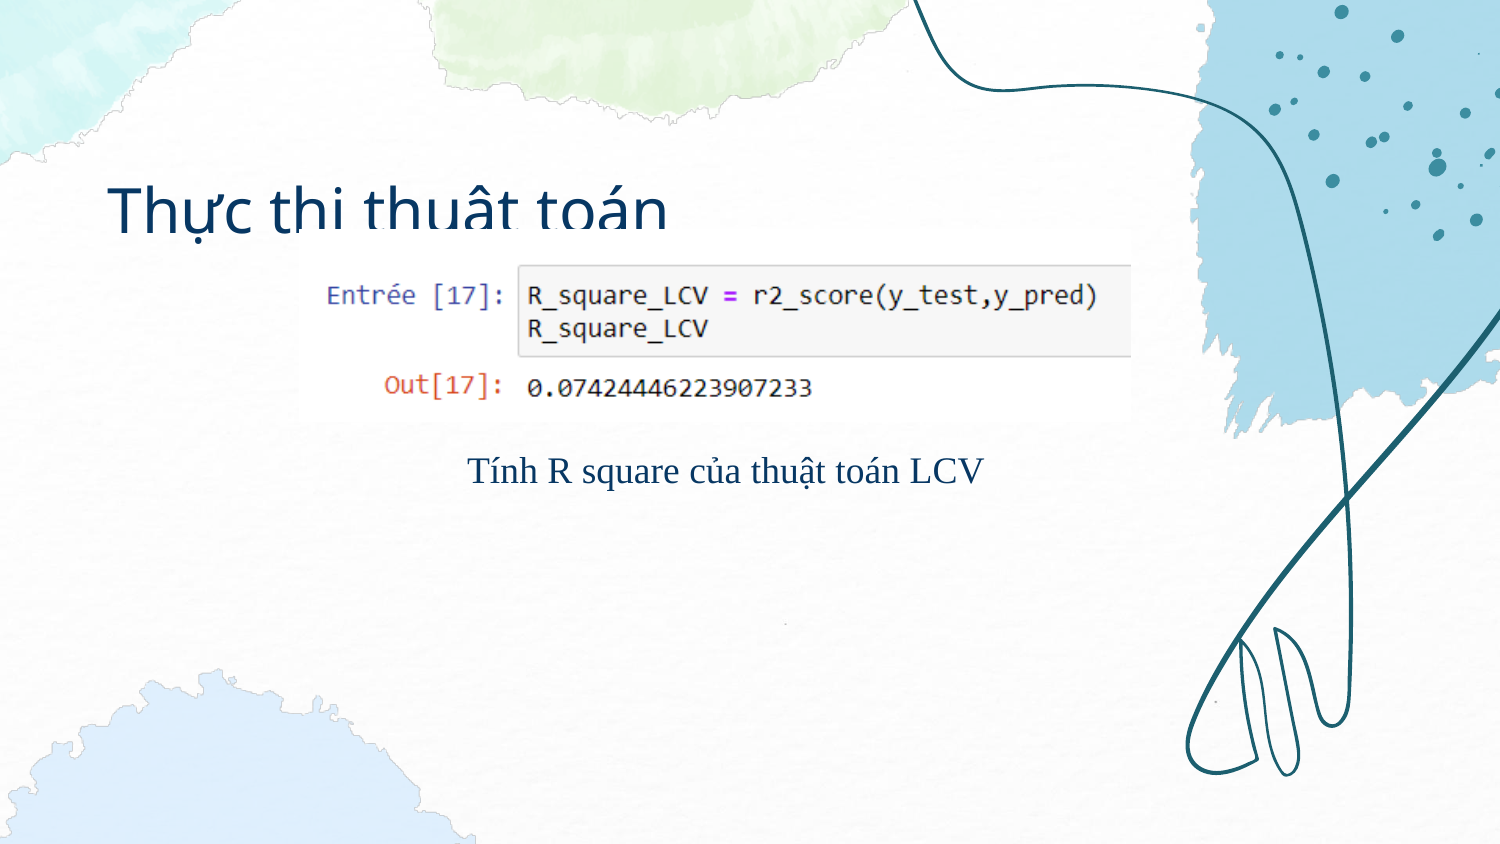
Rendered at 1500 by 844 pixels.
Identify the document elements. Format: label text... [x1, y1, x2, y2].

subtitle Tính R square của thuật toán LCV [266, 356, 1164, 558]
picture [1242, 507, 1348, 773]
title Thực thi thuật toán [92, 161, 847, 256]
picture [1190, 644, 1255, 770]
picture [0, 0, 1500, 844]
picture [1191, 0, 1500, 490]
picture [918, 0, 1190, 95]
